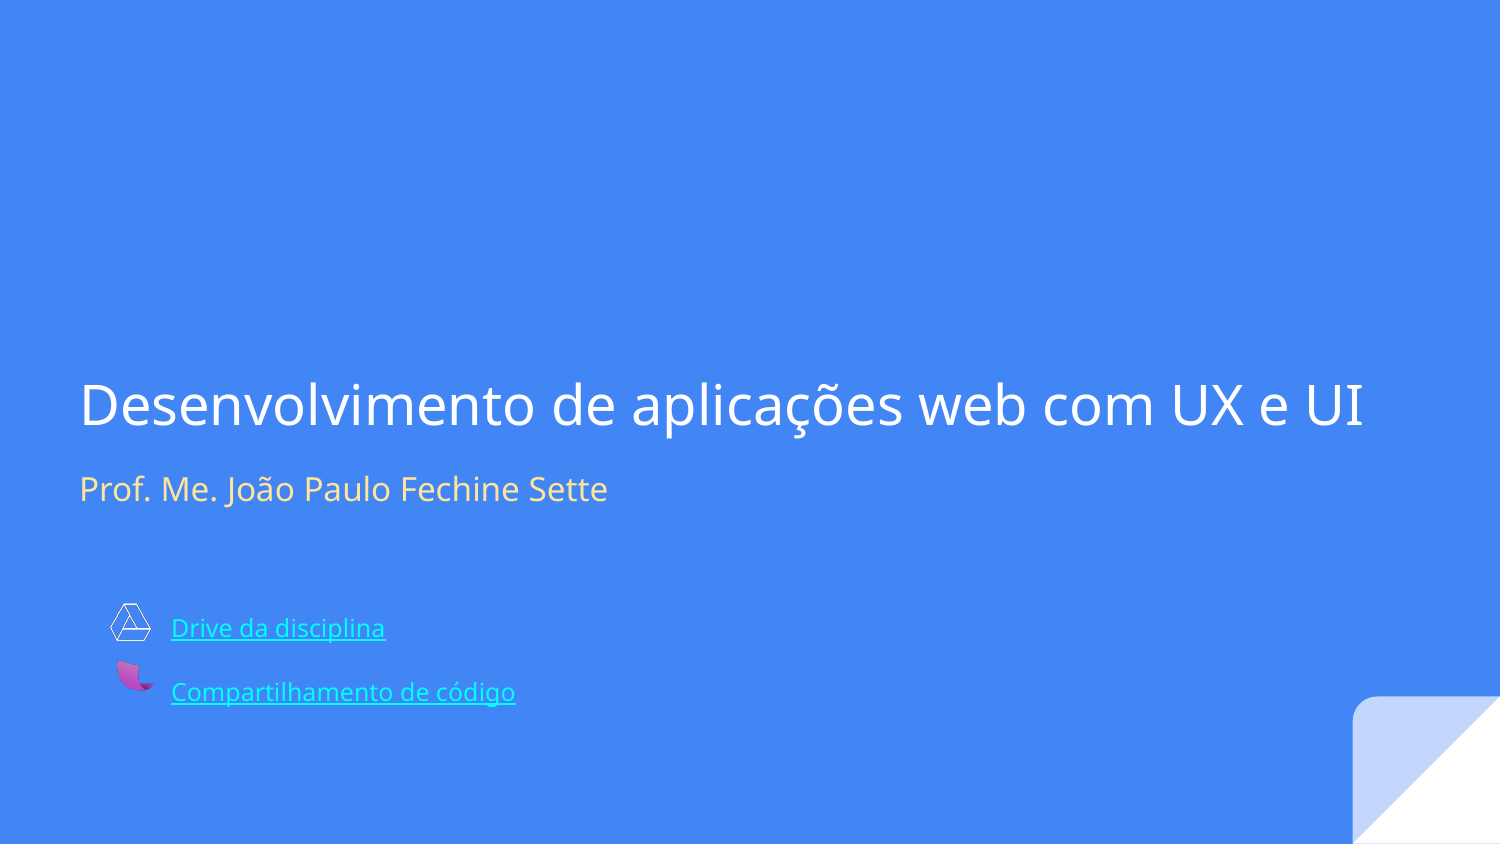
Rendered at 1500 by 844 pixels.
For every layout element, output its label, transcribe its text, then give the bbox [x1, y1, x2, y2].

text_box Drive da disciplina Compartilhamento de código [156, 592, 1127, 726]
picture [109, 603, 152, 641]
subtitle Prof. Me. João Paulo Fechine Sette [64, 457, 1413, 529]
picture [115, 653, 157, 700]
title Desenvolvimento de aplicações web com UX e UI [64, 298, 1413, 452]
